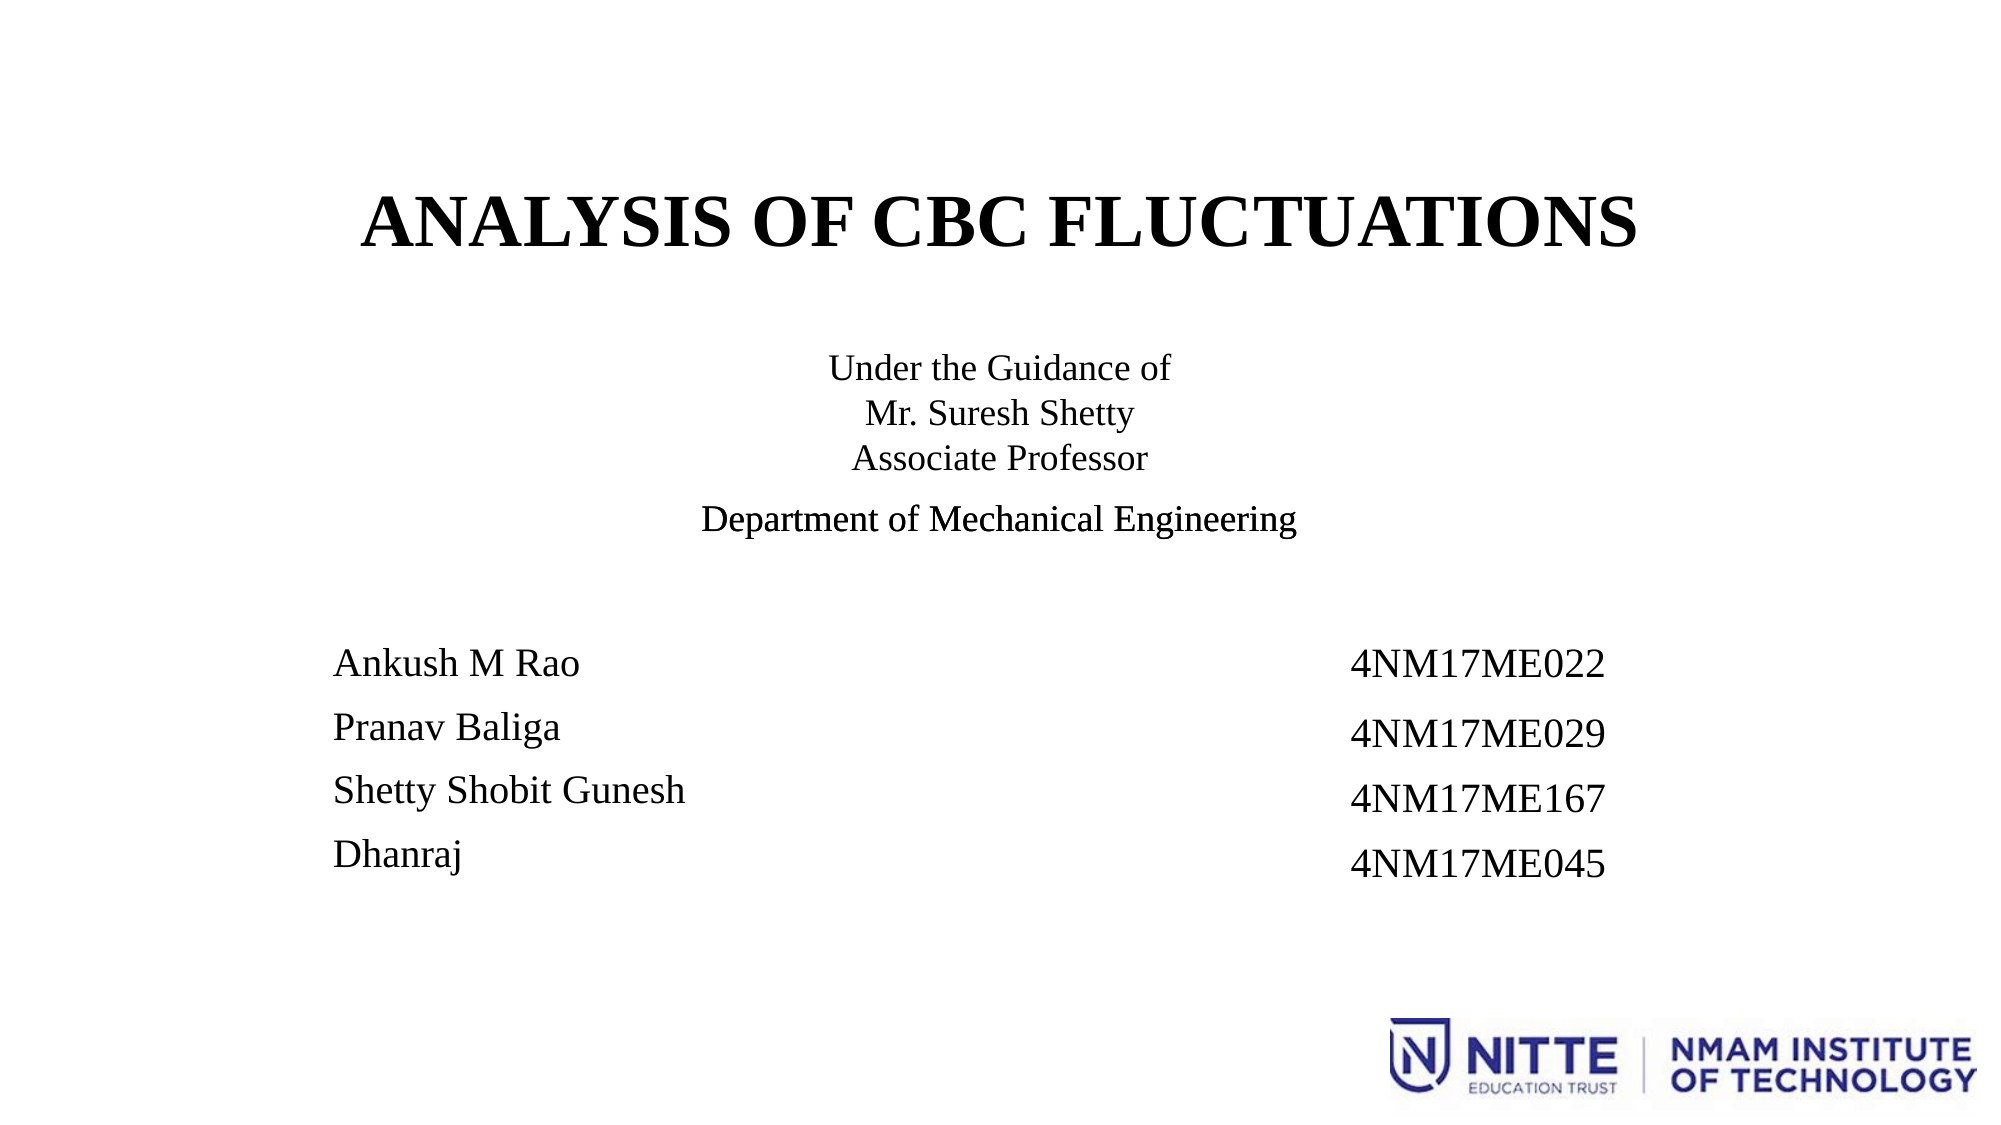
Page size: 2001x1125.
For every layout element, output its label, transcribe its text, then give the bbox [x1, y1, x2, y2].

picture [1390, 1018, 1977, 1114]
text_box Department of Mechanical Engineering [686, 486, 1313, 547]
text_box 4NM17ME022 4NM17ME029 4NM17ME167 4NM17ME045 [1335, 633, 1724, 894]
text_box Under the Guidance of Mr. Suresh Shetty Associate Professor [813, 335, 1187, 485]
title ANALYSIS OF CBC FLUCTUATIONS [276, 78, 1724, 361]
subtitle Ankush M Rao Pranav Baliga Shetty Shobit Gunesh Dhanraj [317, 633, 717, 899]
